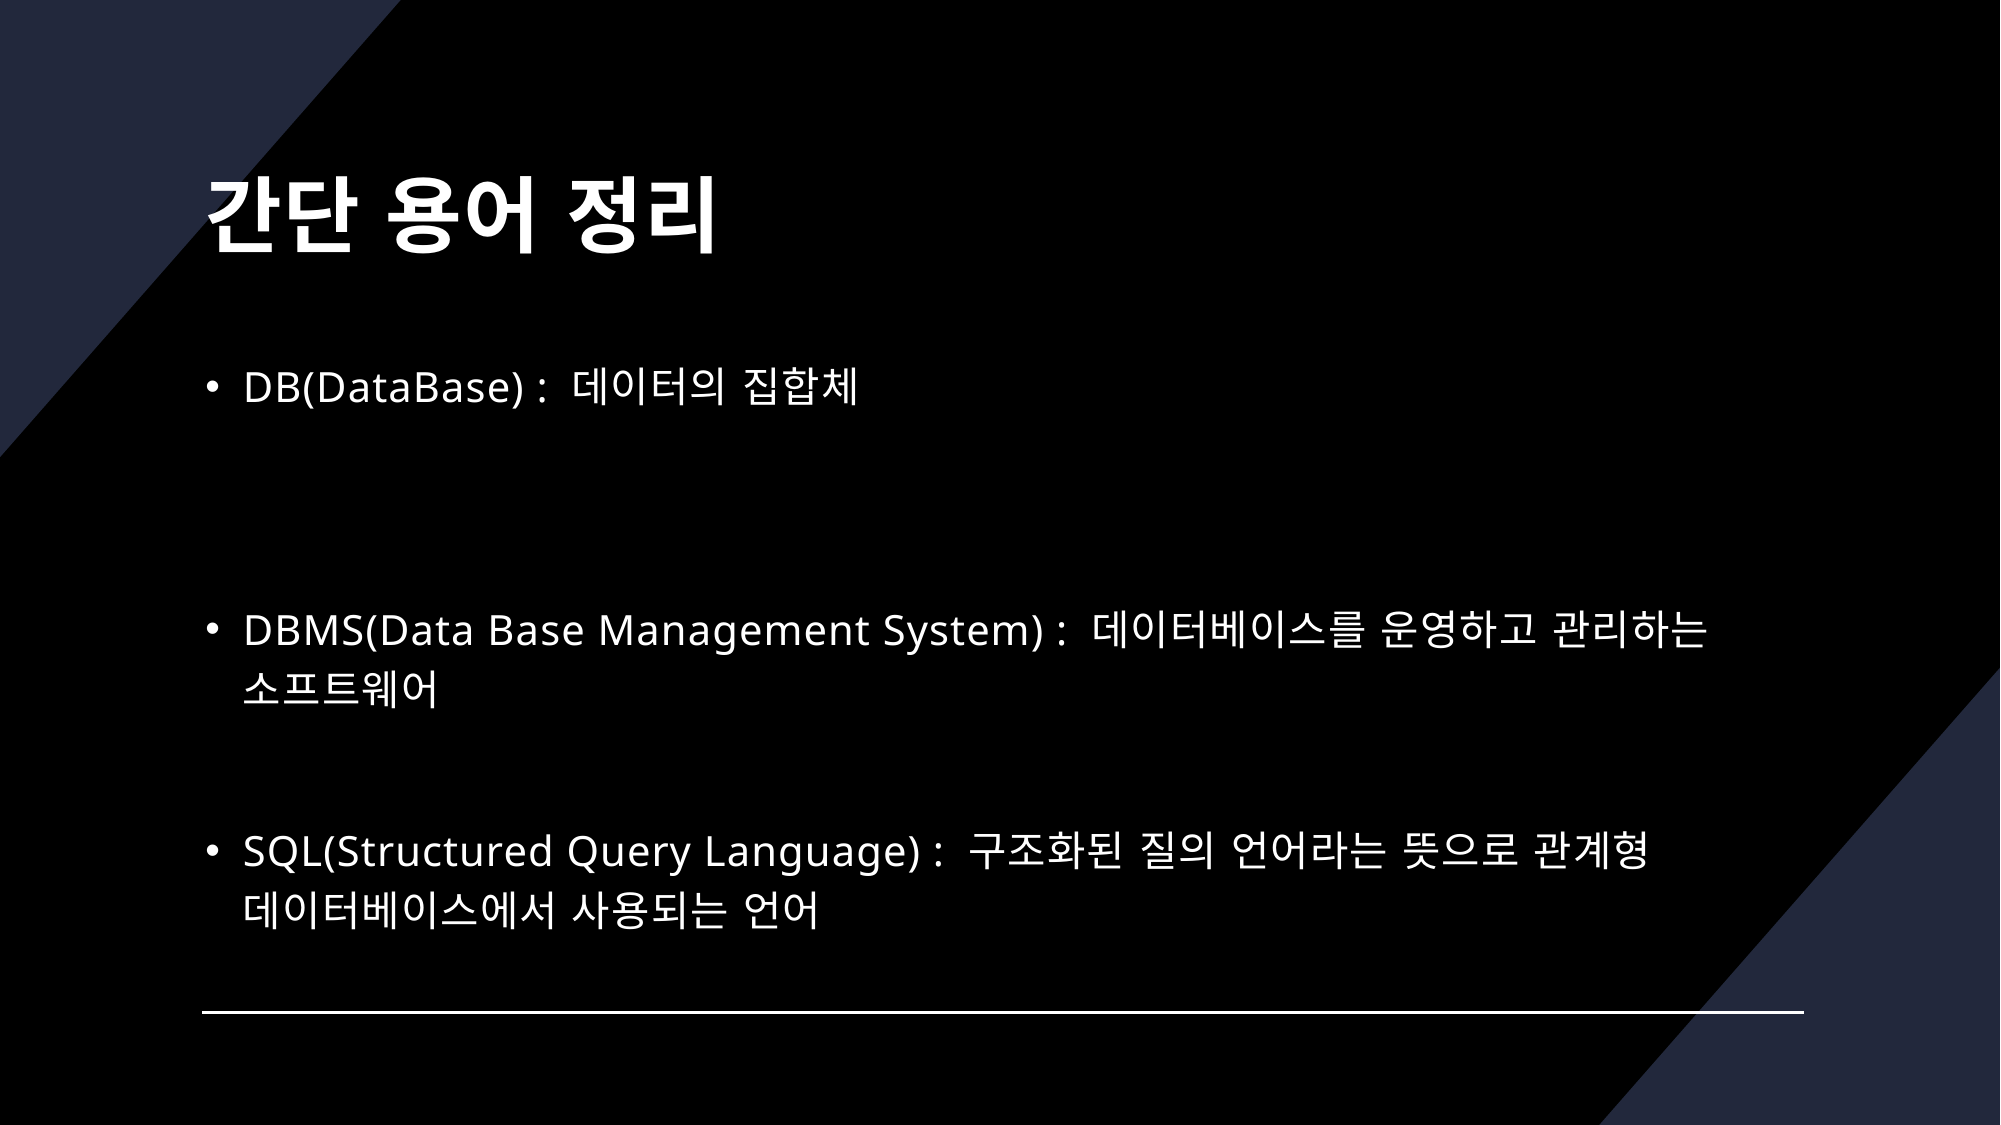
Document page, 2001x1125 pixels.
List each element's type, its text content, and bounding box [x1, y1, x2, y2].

list DB(DataBase) : 데이터의 집합체 DBMS(Data Base Management System) : 데이터베이스를 운영하고 관리하는 소프트웨어 SQL(Structured Query Language) : 구조화된 질의 언어라는 뜻으로 관계형 데이터베이스에서 사용되는 언어 [187, 333, 1813, 919]
title 간단 용어 정리 [187, 95, 1813, 319]
